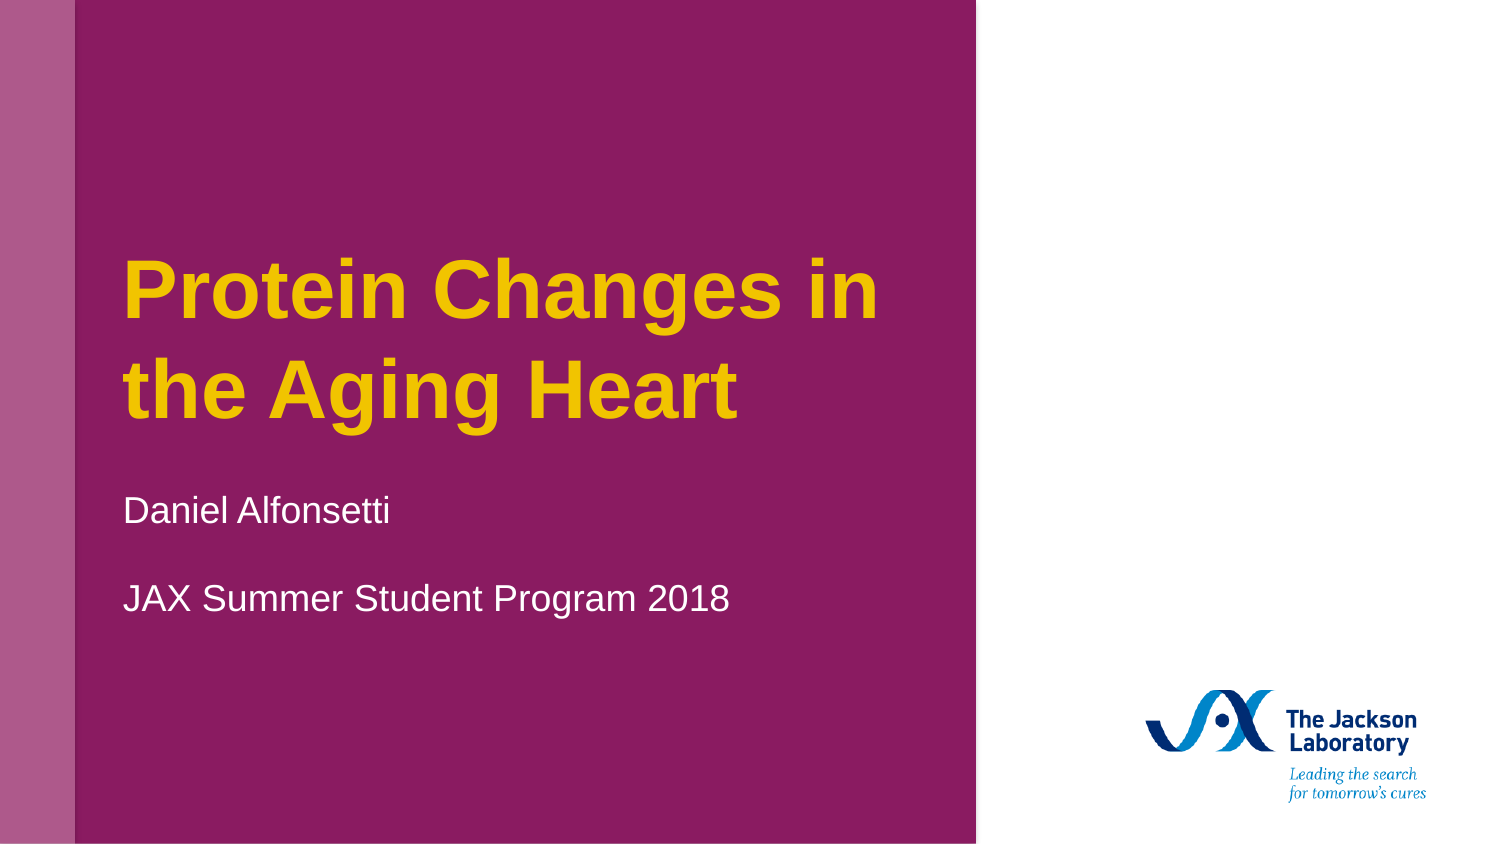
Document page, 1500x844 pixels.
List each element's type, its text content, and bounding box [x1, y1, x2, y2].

subtitle Daniel Alfonsetti JAX Summer Student Program 2018 [123, 478, 950, 694]
picture [976, 0, 1500, 844]
title Protein Changes in the Aging Heart [123, 126, 950, 443]
